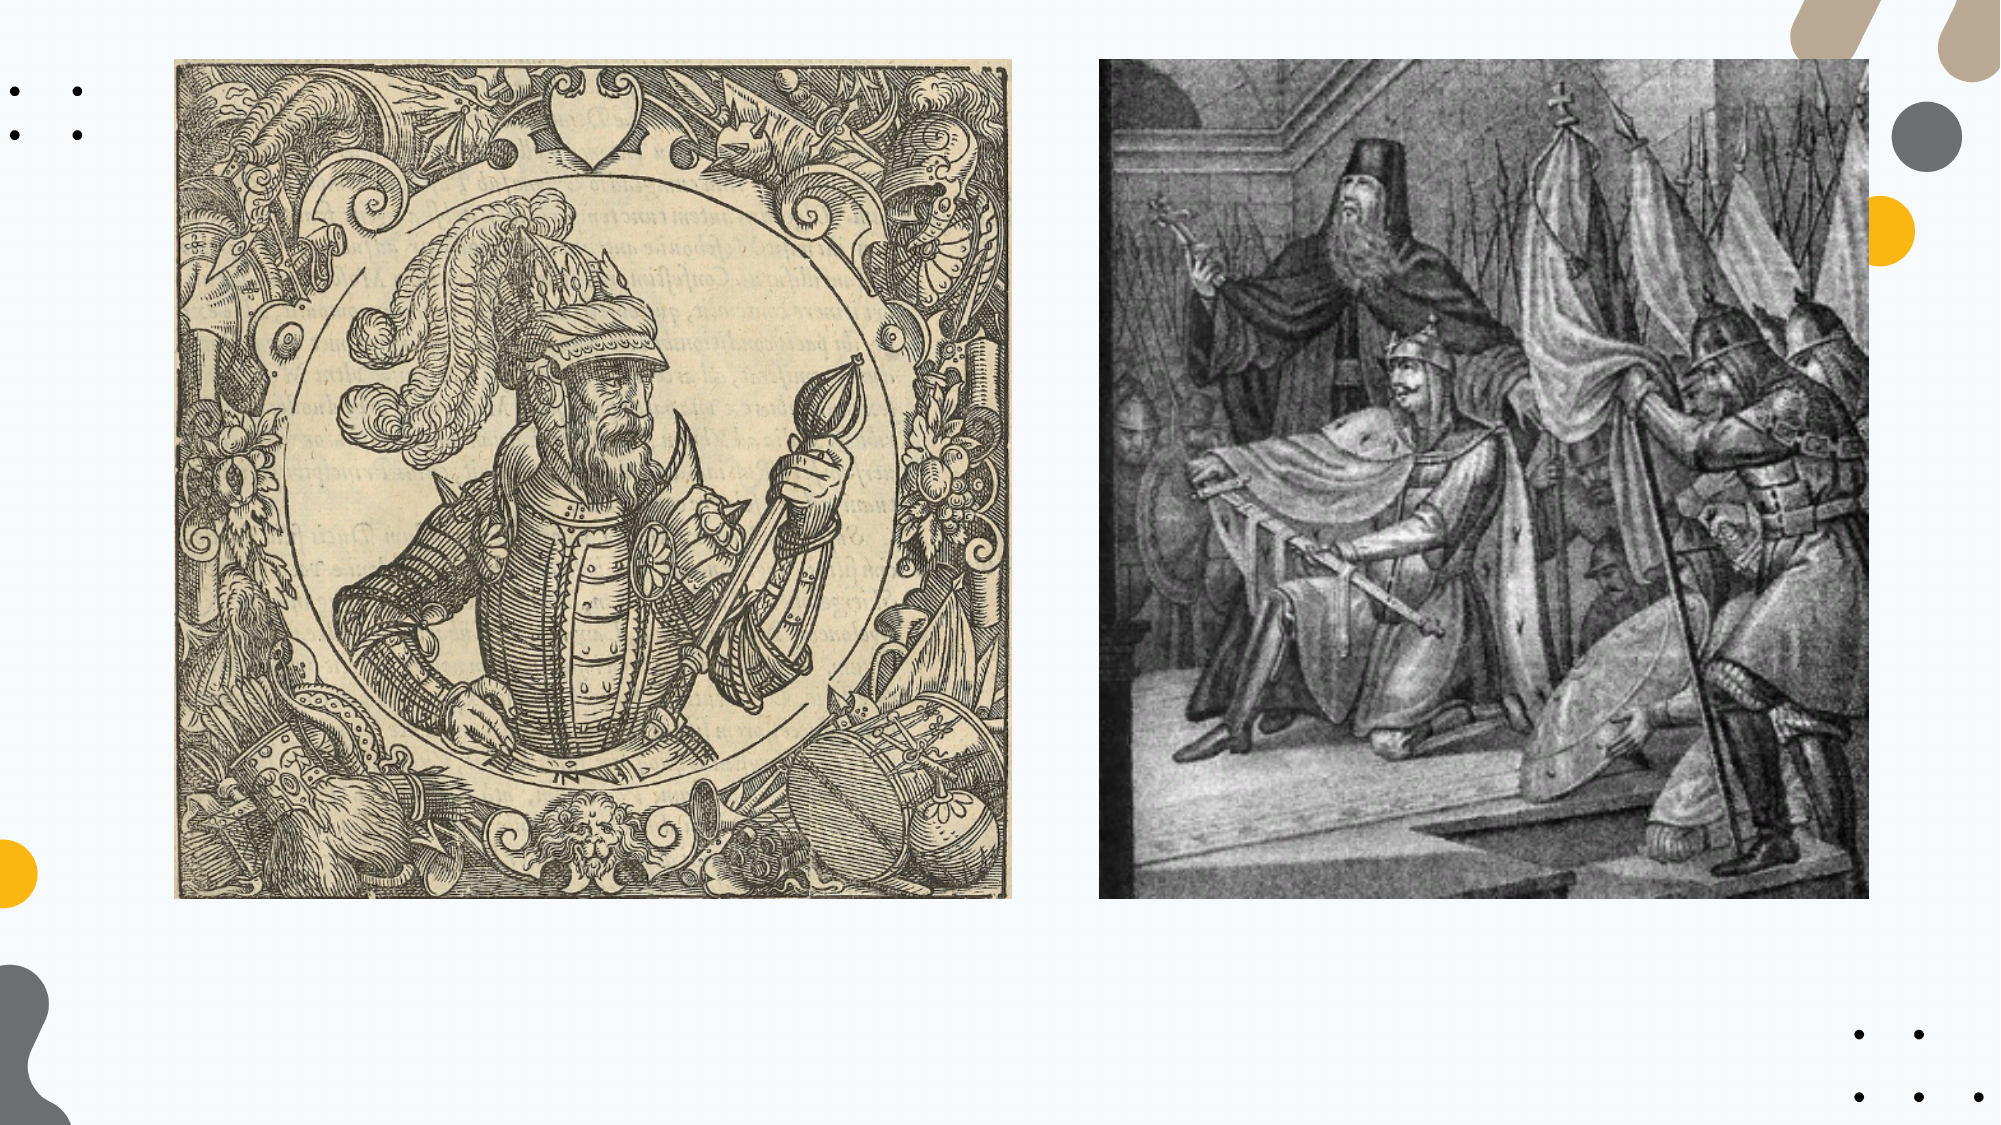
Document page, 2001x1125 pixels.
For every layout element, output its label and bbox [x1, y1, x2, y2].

picture [0, 0, 2000, 1125]
list [174, 59, 1012, 899]
